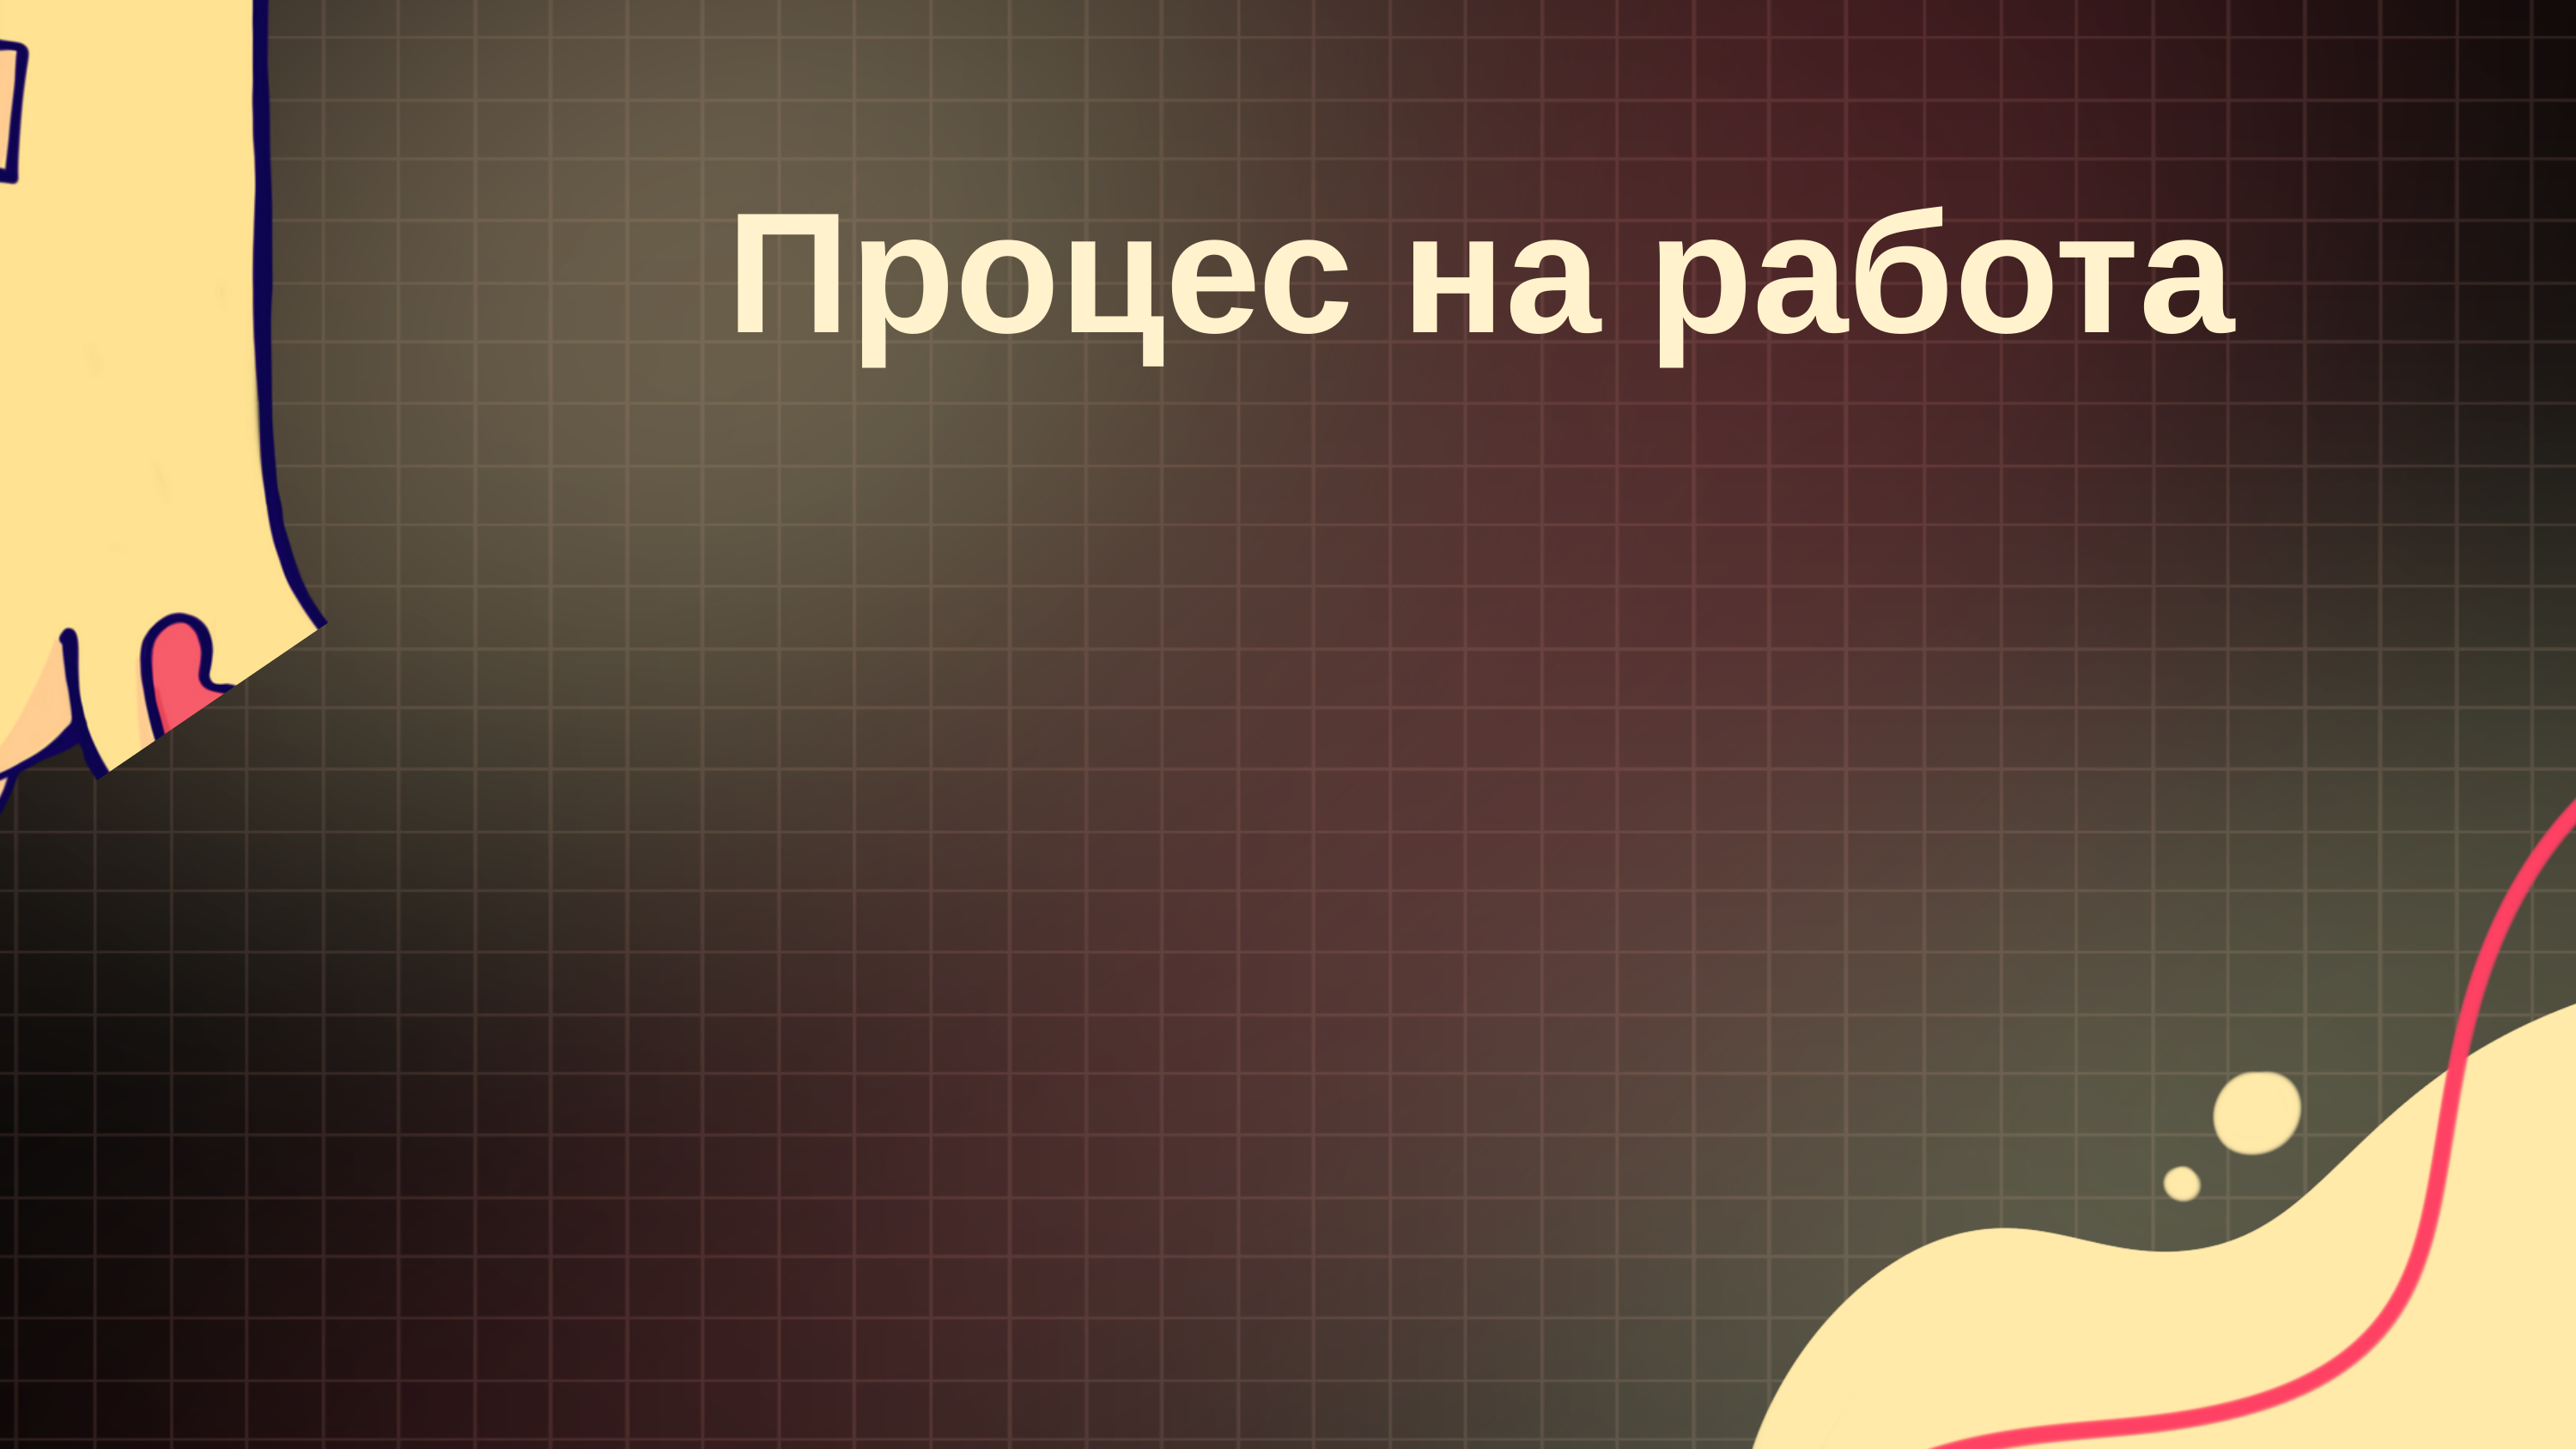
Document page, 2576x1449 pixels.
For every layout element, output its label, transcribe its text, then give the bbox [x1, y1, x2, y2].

text_box [1602, 623, 2576, 1449]
text_box [0, 0, 1047, 846]
text_box Процес на работа [623, 166, 2341, 367]
text_box [0, 0, 2576, 1449]
